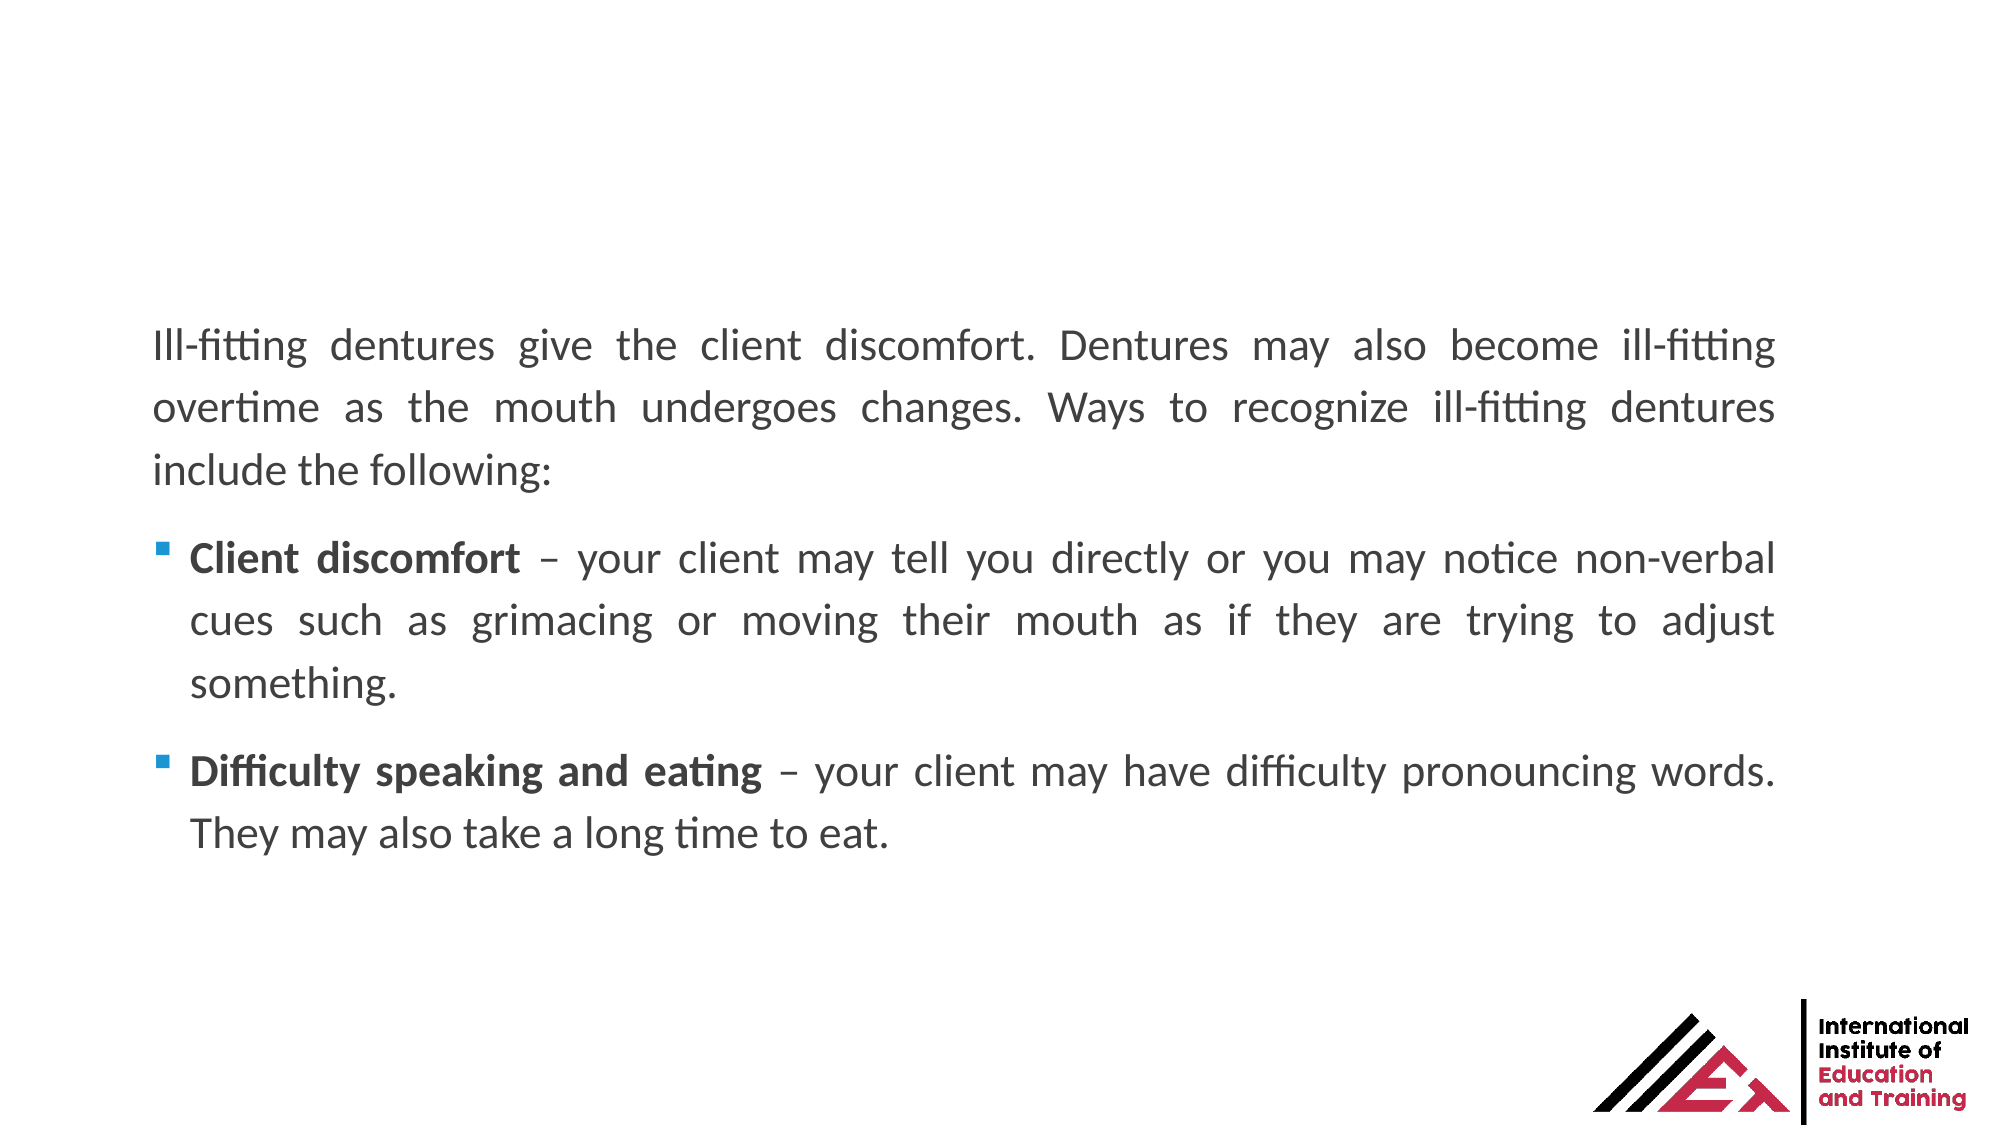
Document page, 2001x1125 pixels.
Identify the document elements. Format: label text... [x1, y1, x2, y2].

list Ill-fitting dentures give the client discomfort. Dentures may also become ill-fitting overtime as the mouth undergoes changes. Ways to recognize ill-fitting dentures include the following: Client discomfort – your client may tell you directly or you may notice non-verbal cues such as grimacing or moving their mouth as if they are trying to adjust something. Difficulty speaking and eating – your client may have difficulty pronouncing words. They may also take a long time to eat. [137, 299, 1793, 1014]
picture [1593, 999, 1968, 1125]
